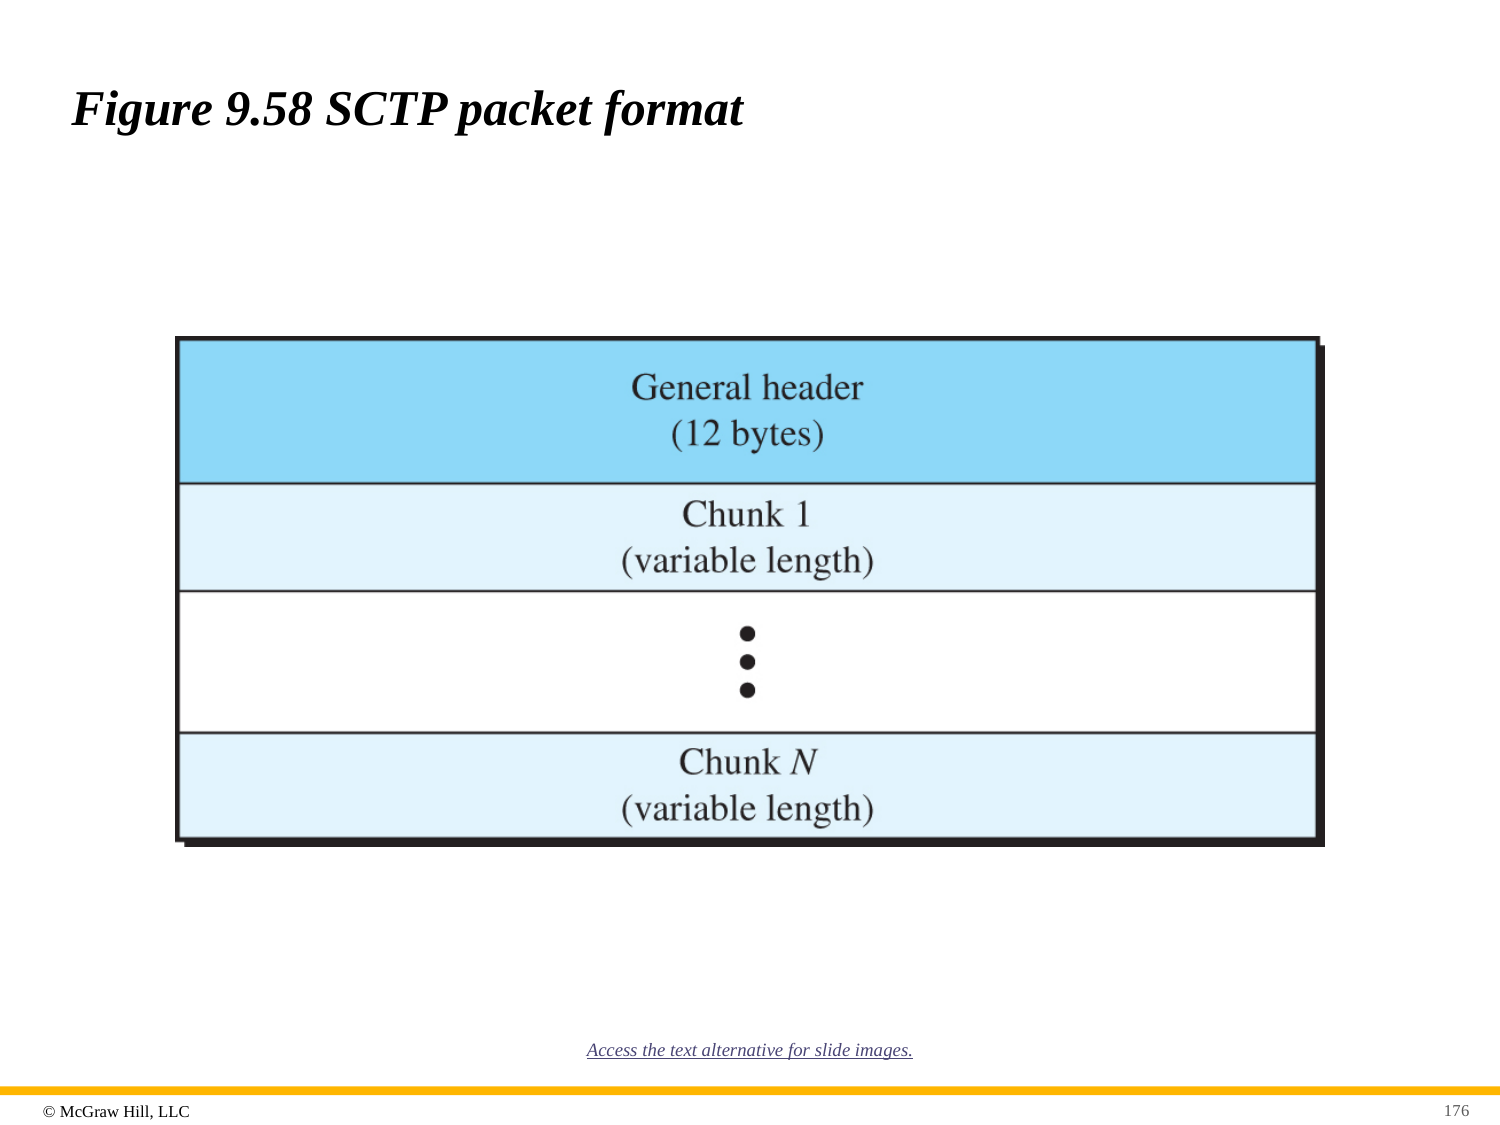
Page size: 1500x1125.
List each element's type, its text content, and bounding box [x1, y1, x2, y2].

list Access the text alternative for slide images. [525, 1033, 975, 1066]
slide_number 176 [1418, 1096, 1477, 1123]
title Figure 9.58 SCTP packet format [56, 50, 1444, 162]
picture [175, 336, 1325, 847]
